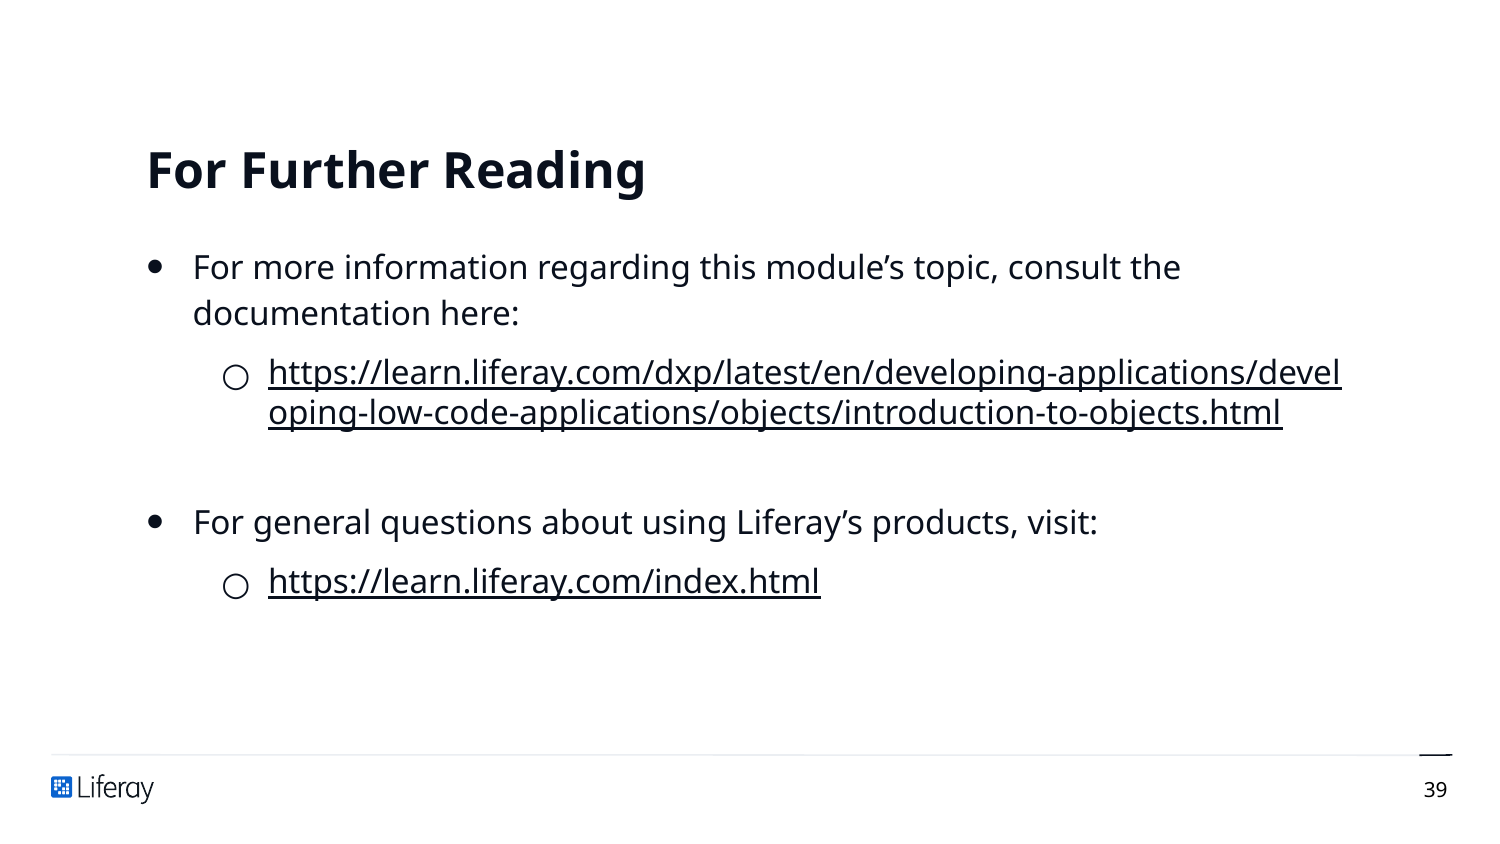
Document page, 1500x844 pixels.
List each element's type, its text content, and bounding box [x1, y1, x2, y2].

title For Further Reading [146, 123, 1429, 227]
list For more information regarding this module’s topic, consult the documentation here: https://learn.liferay.com/dxp/latest/en/developing-applications/developing-low-code-applications/objects/introduction-to-objects.html For general questions about using Liferay’s products, visit: https://learn.liferay.com/index.html [146, 225, 1354, 586]
